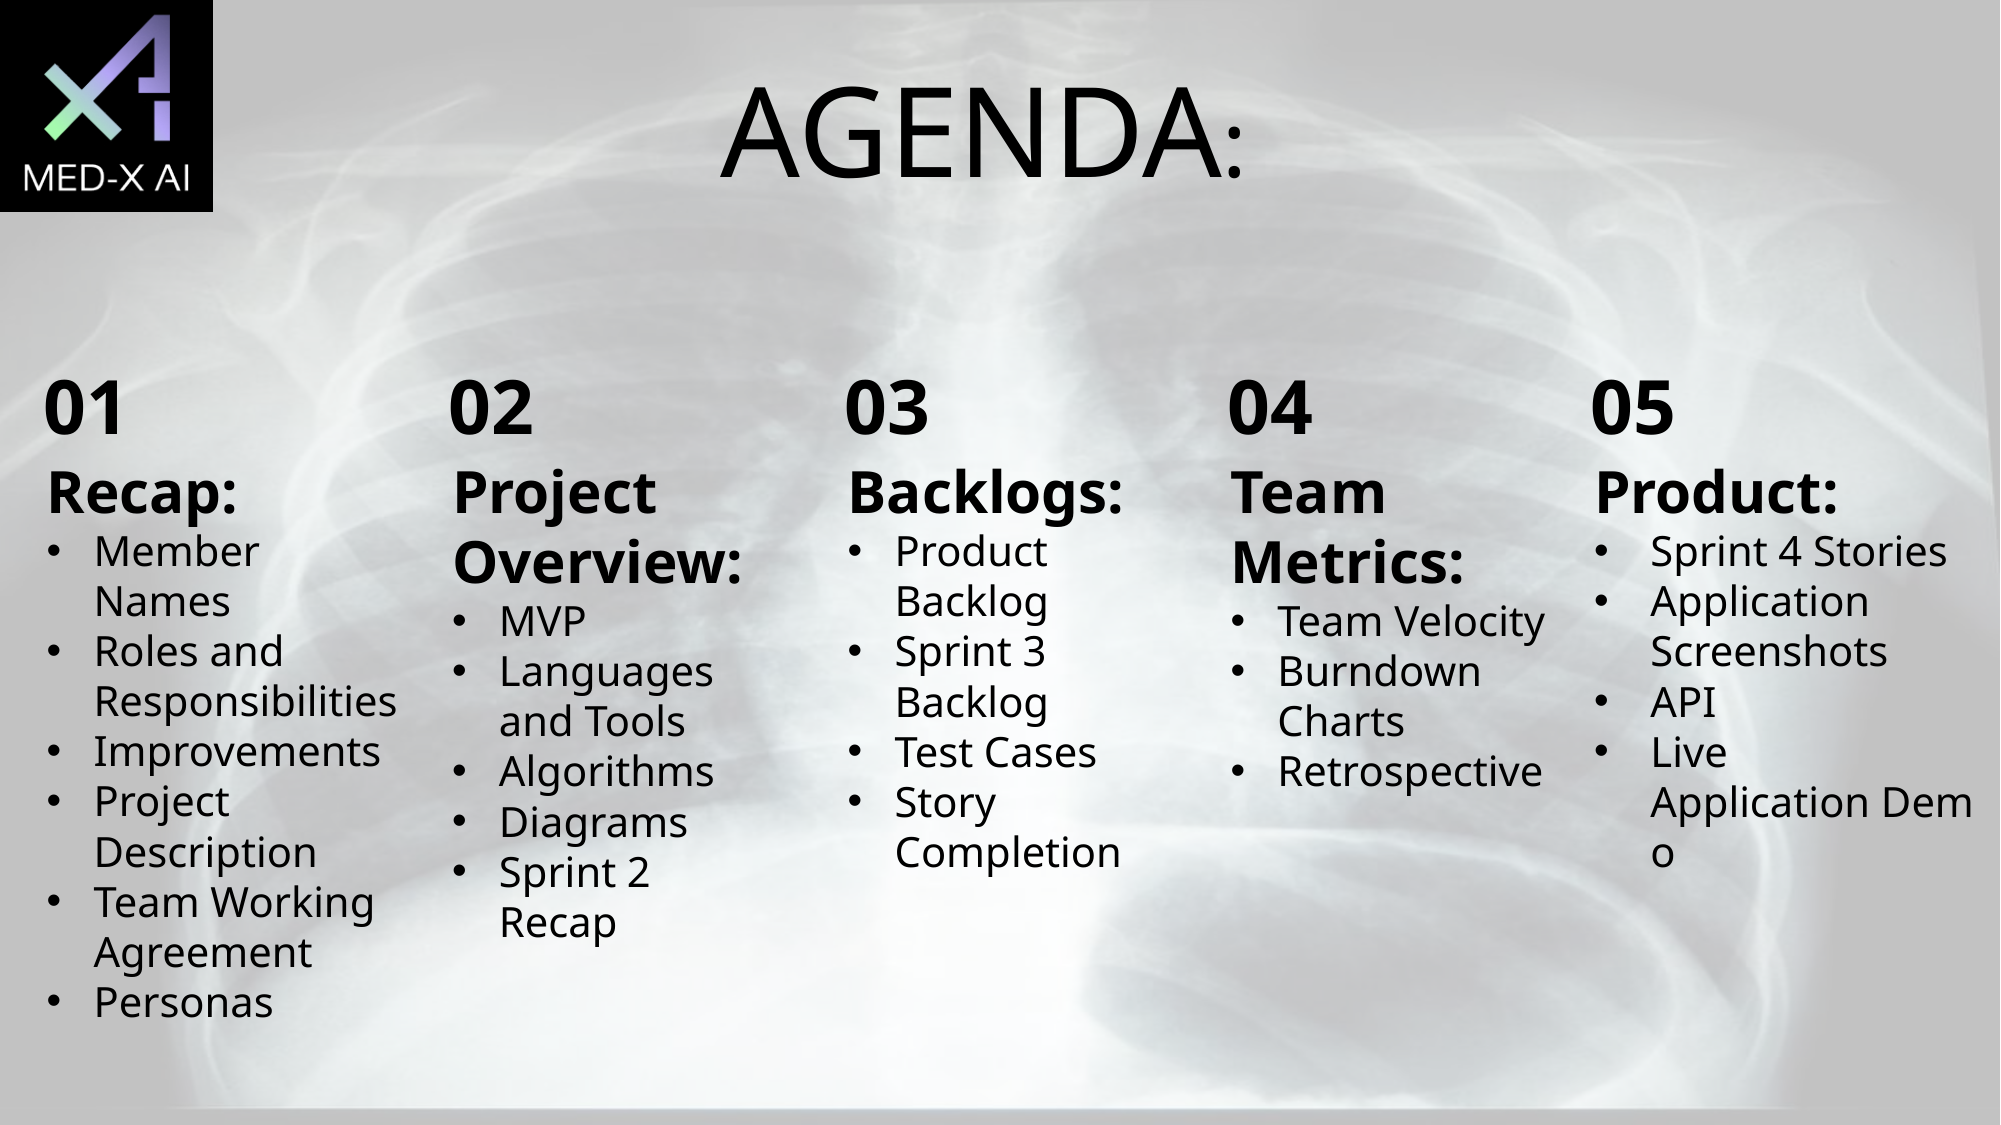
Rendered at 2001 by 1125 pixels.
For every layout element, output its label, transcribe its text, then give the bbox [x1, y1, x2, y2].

text_box 01 [28, 351, 341, 457]
text_box Backlogs: Product Backlog Sprint 3 Backlog Test Cases Story Completion [832, 447, 1187, 933]
text_box Project Overview: MVP Languages and Tools Algorithms Diagrams Sprint 2 Recap [437, 447, 791, 953]
text_box 03 [829, 351, 1142, 457]
text_box 04 [1212, 351, 1525, 457]
text_box Recap: Member Names Roles and Responsibilities Improvements Project Description Team Working Agreement Personas [31, 447, 418, 1083]
text_box Team Metrics: Team Velocity Burndown Charts Retrospective [1215, 447, 1570, 853]
picture [0, 0, 214, 213]
text_box 05 [1575, 351, 1888, 457]
text_box AGENDA: [705, 45, 1295, 211]
text_box 02 [433, 351, 746, 457]
text_box Product: Sprint 4 Stories Application Screenshots API Live Application Demo [1579, 447, 2000, 1033]
